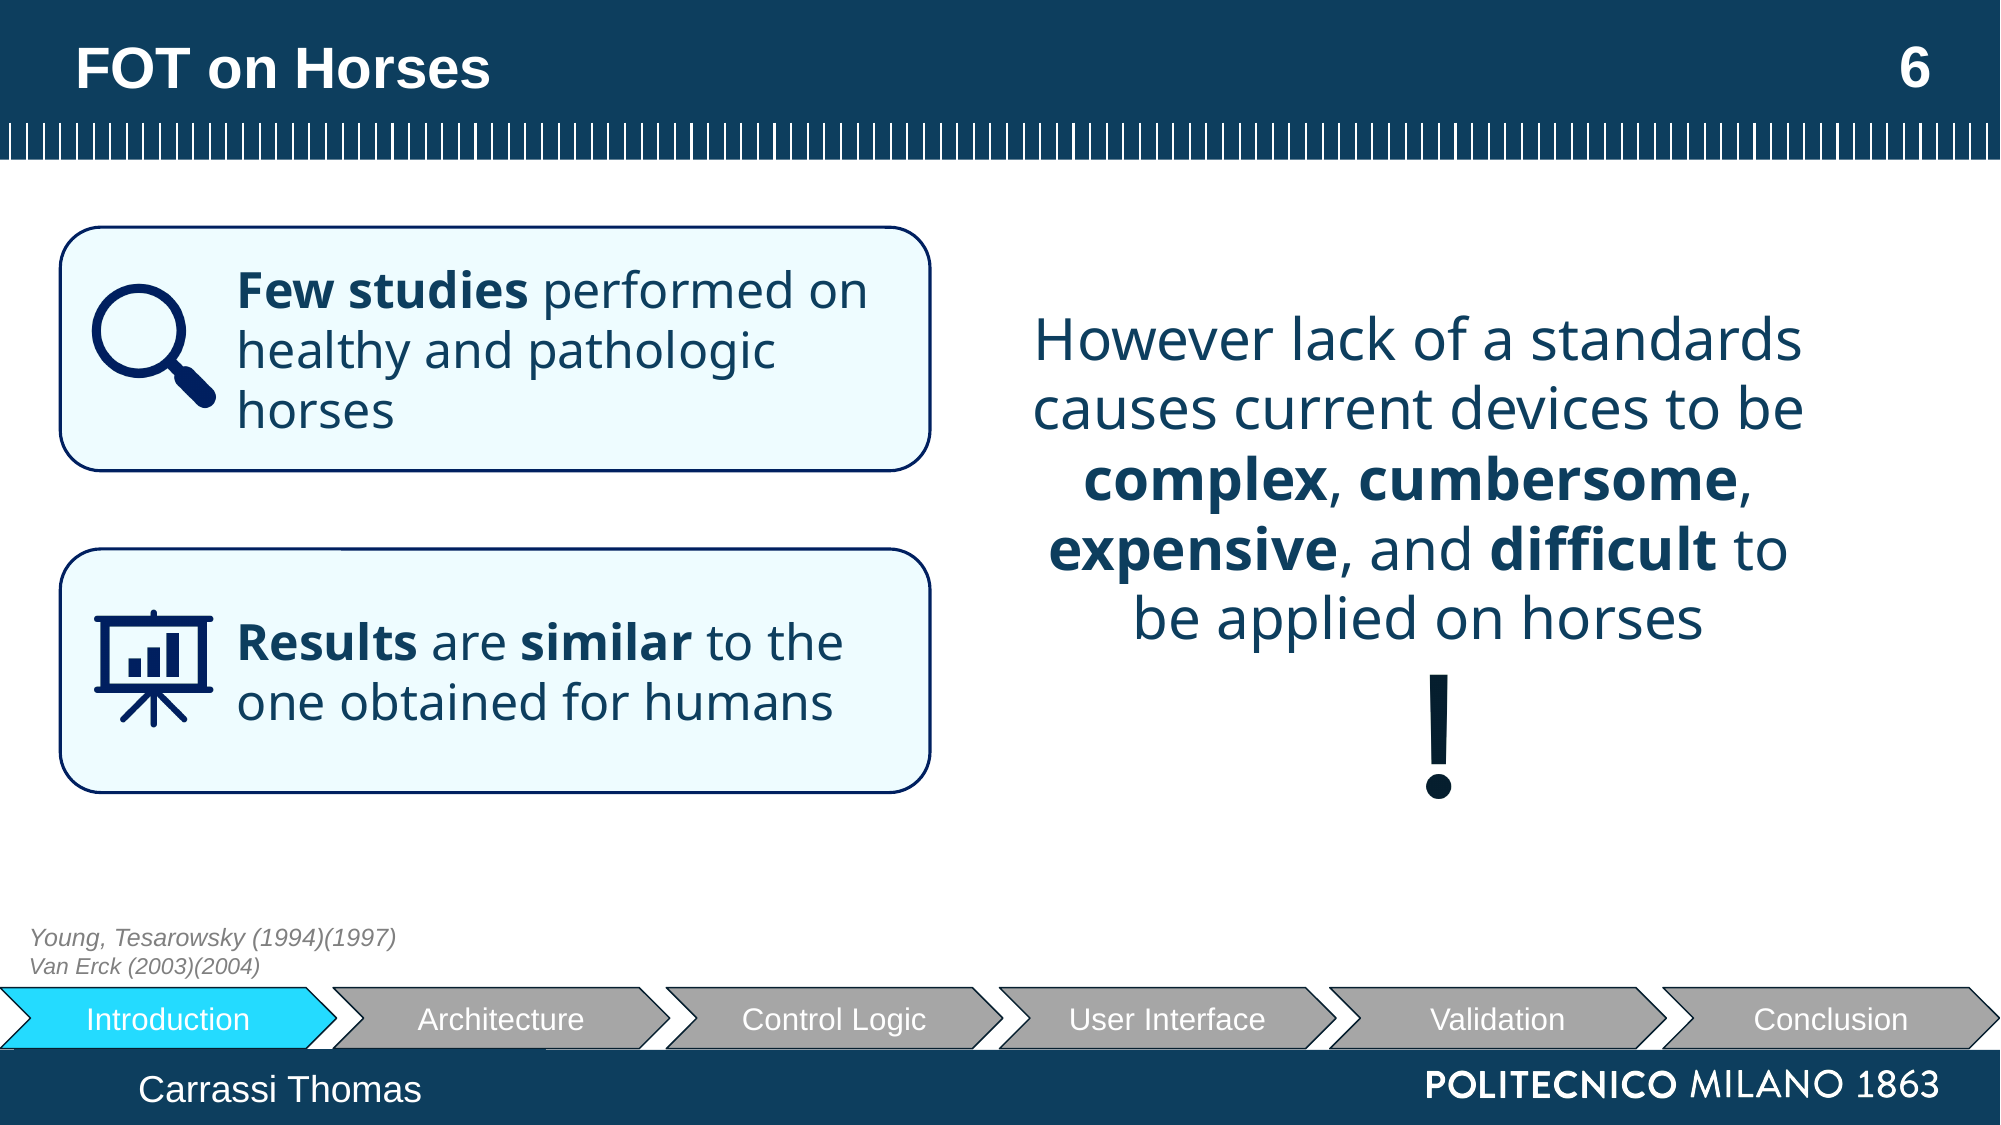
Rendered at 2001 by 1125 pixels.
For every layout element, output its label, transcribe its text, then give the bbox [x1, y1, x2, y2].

text_box Few studies performed on healthy and pathologic horses [59, 226, 931, 472]
text_box Results are similar to the one obtained for humans [59, 548, 931, 794]
picture [1424, 1069, 1941, 1099]
slide_number 5 [1814, 9, 1948, 120]
title FOT on Horses [60, 22, 1784, 106]
text_box However lack of a standards causes current devices to be complex, cumbersome, expensive, and difficult to be applied on horses [1002, 294, 1835, 659]
text_box Young, Tesarowsky (1994)(1997) Van Erck (2003)(2004) [14, 914, 1015, 987]
picture [1362, 662, 1514, 814]
text_box Carrassi Thomas [14, 1049, 546, 1125]
picture [78, 591, 229, 743]
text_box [0, 987, 2000, 1049]
picture [78, 270, 229, 422]
